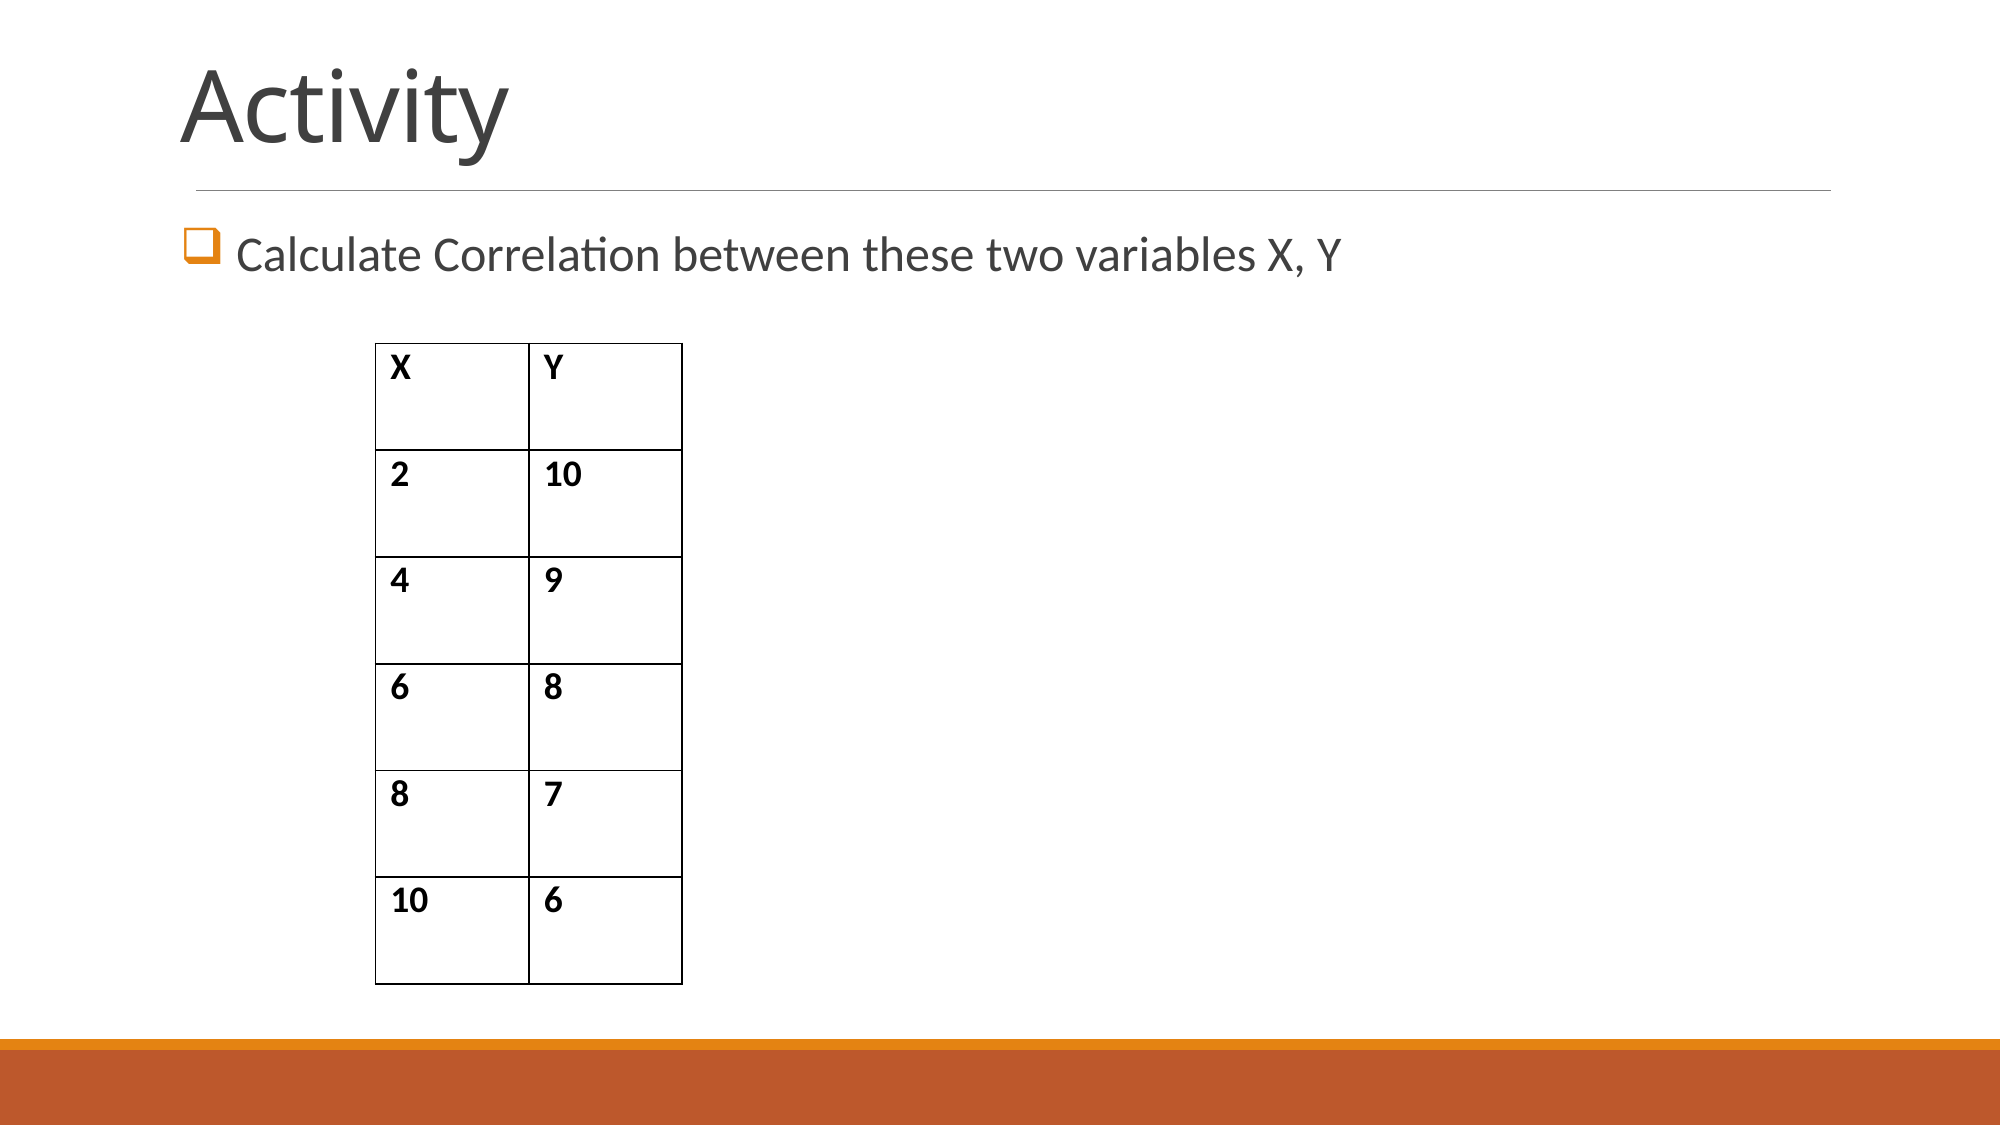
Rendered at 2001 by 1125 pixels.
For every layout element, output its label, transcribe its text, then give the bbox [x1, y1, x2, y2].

table_cell 4 [376, 558, 528, 663]
table_cell 2 [376, 451, 528, 556]
list Calculate Correlation between these two variables X, Y [180, 220, 1830, 963]
table_cell 8 [530, 665, 681, 770]
table_cell 7 [530, 771, 681, 876]
table_header X [376, 344, 528, 449]
table_cell 6 [530, 878, 681, 983]
title Activity [165, 8, 1815, 171]
table_header Y [530, 344, 681, 449]
table_cell 10 [530, 451, 681, 556]
table_cell 8 [376, 771, 528, 876]
table_cell 10 [376, 878, 528, 983]
table_cell 6 [376, 665, 528, 770]
table_cell 9 [530, 558, 681, 663]
